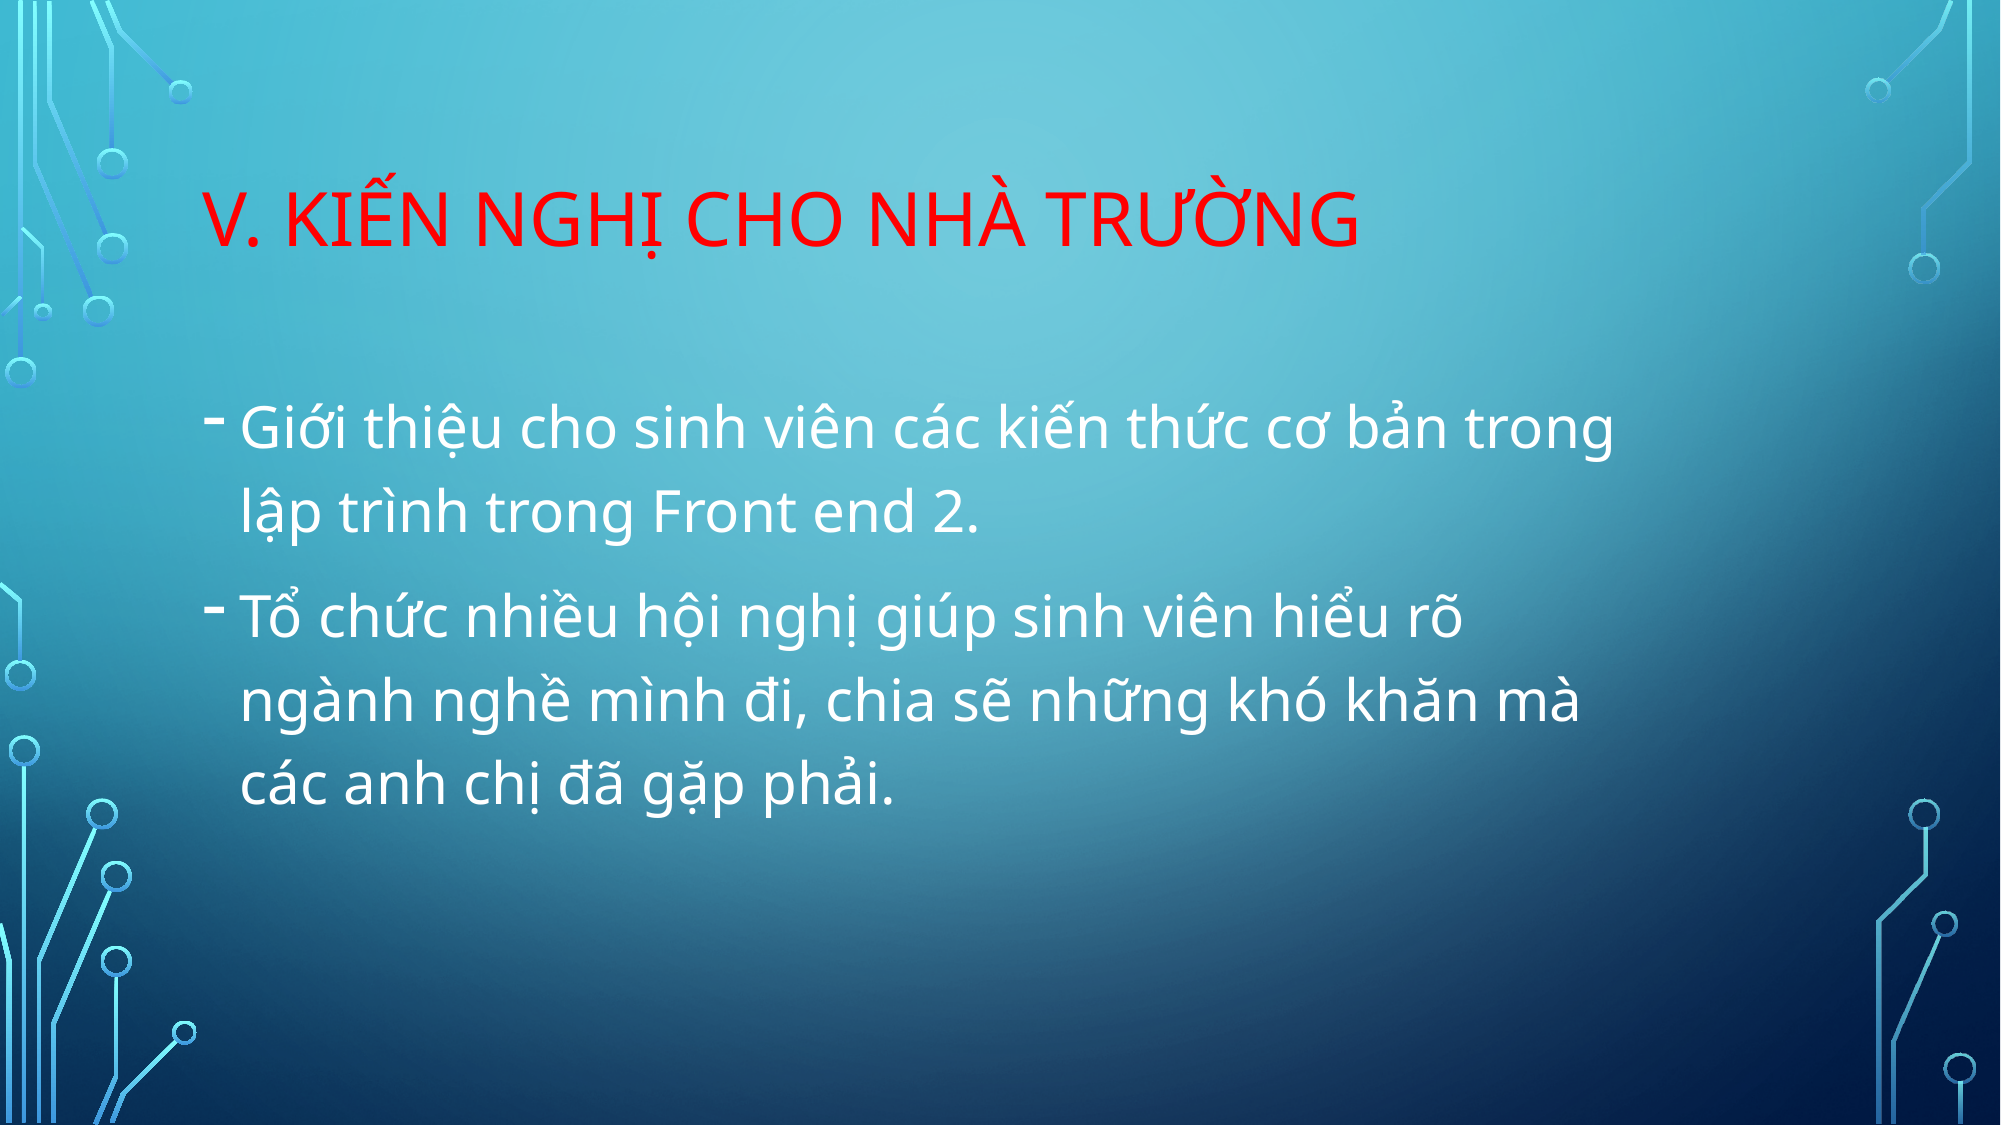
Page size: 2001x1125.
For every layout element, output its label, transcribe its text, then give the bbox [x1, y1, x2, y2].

title v. Kiến nghị cho nhà trường [187, 101, 1813, 344]
list Giới thiệu cho sinh viên các kiến thức cơ bản trong lập trình trong Front end 2. Tổ chức nhiều hội nghị giúp sinh viên hiểu rõ ngành nghề mình đi, chia sẽ những khó khăn mà các anh chị đã gặp phải. [187, 369, 1665, 950]
